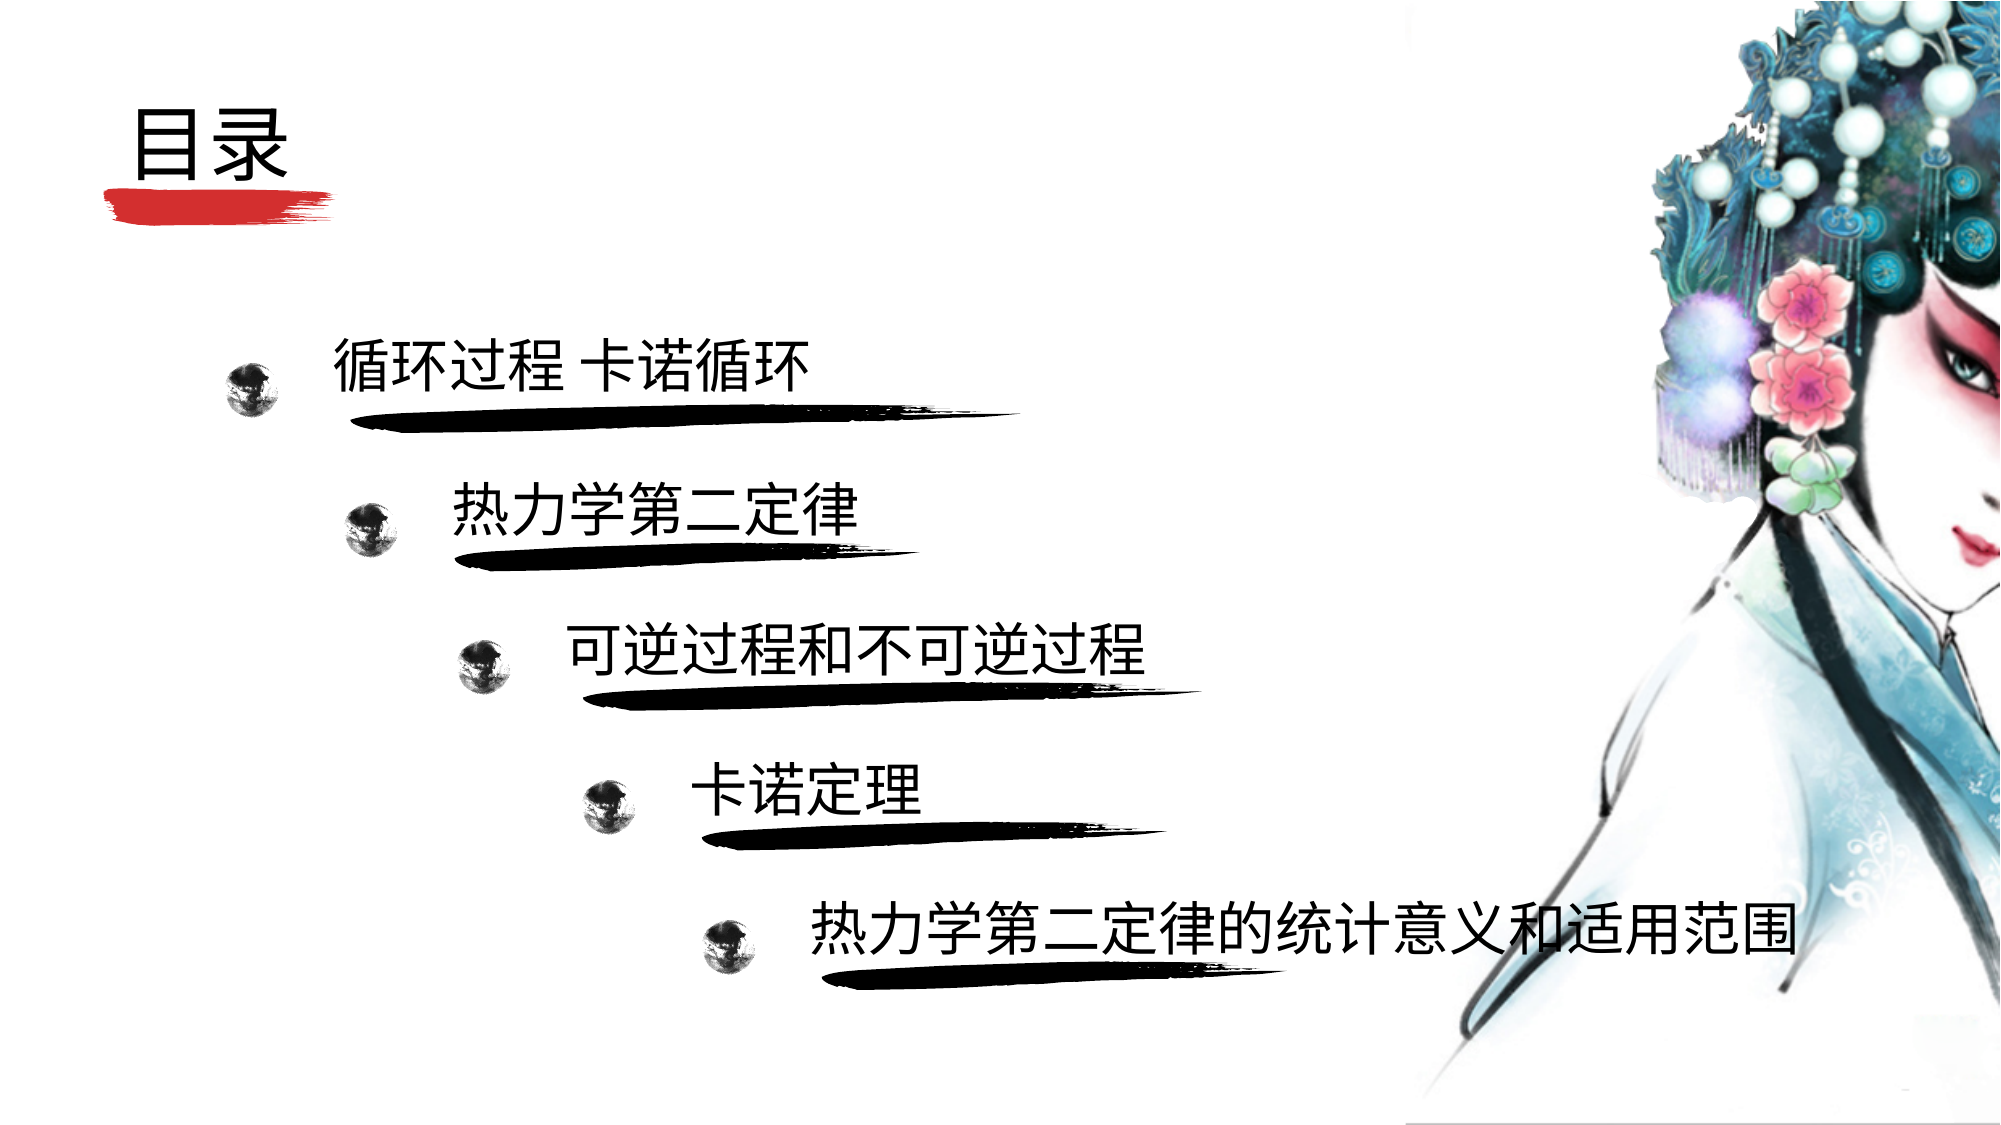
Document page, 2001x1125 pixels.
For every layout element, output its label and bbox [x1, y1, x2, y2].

picture [323, 483, 417, 577]
text_box [794, 885, 1843, 990]
text_box [549, 605, 1530, 711]
text_box [437, 466, 1362, 572]
text_box [674, 745, 1596, 851]
picture [204, 343, 298, 437]
picture [681, 900, 775, 994]
picture [436, 620, 530, 714]
text_box [103, 83, 375, 226]
text_box [317, 321, 1205, 433]
picture [1405, 1, 2000, 1125]
picture [561, 760, 655, 854]
